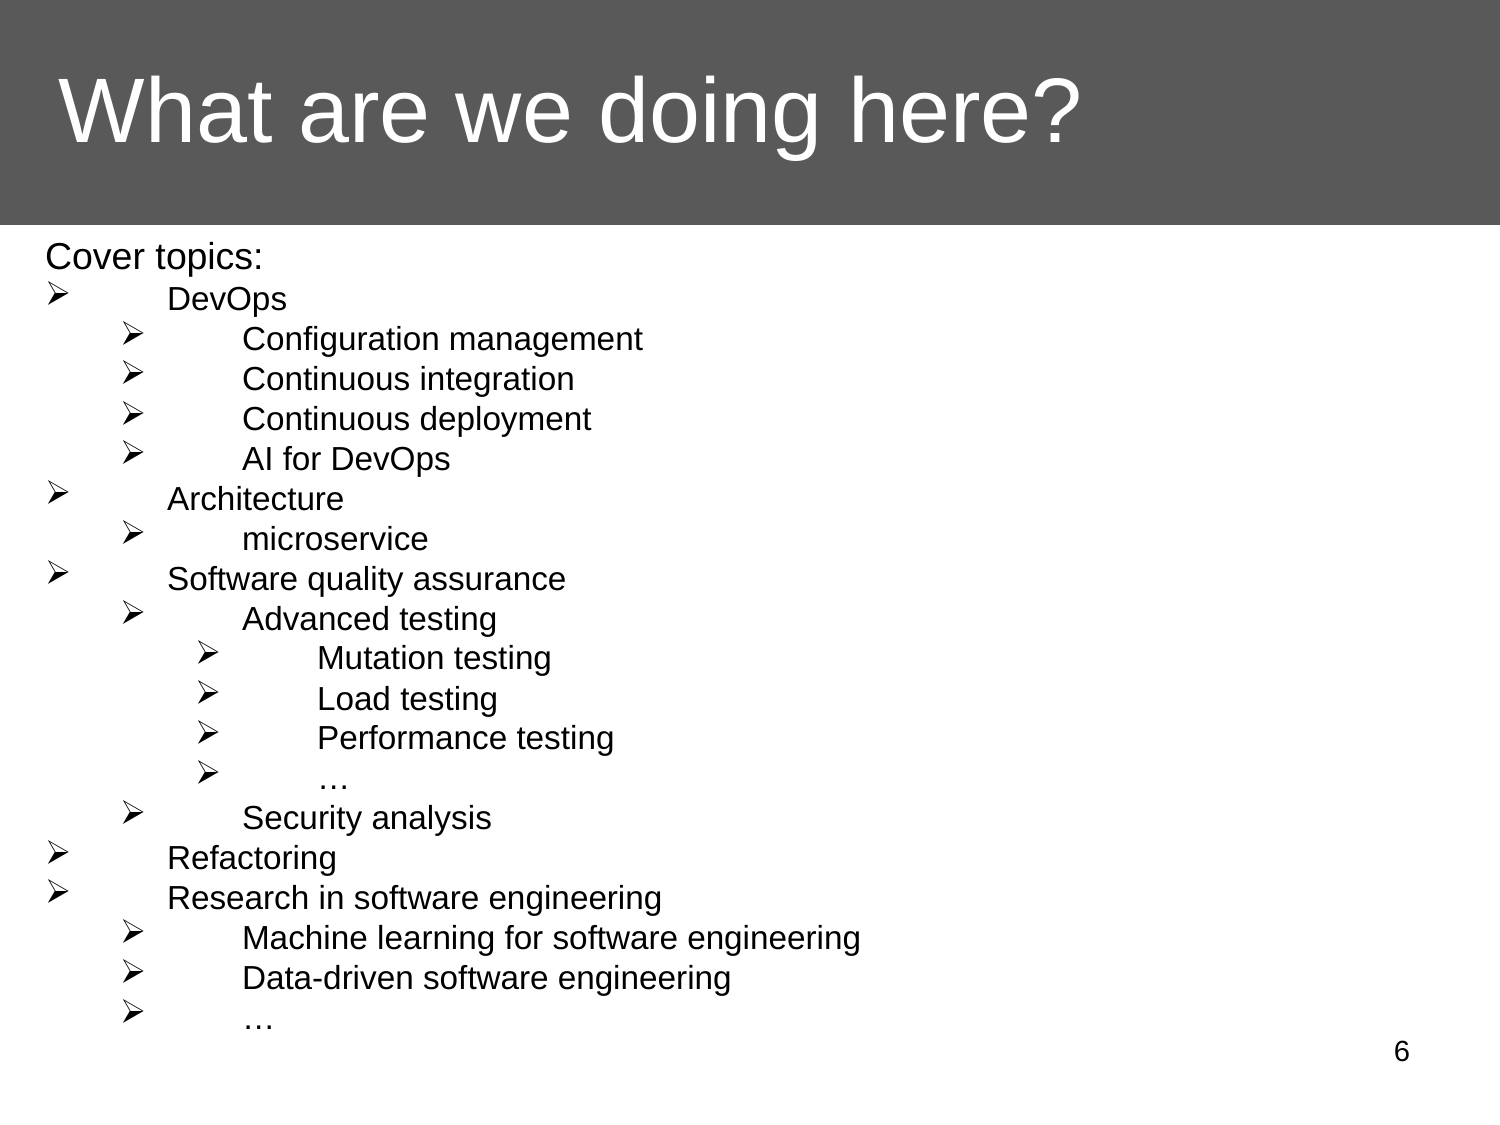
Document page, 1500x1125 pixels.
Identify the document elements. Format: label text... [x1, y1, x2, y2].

title What are we doing here? [0, 0, 1500, 225]
text_box Cover topics: DevOps Configuration management Continuous integration Continuous deployment AI for DevOps Architecture microservice Software quality assurance Advanced testing Mutation testing Load testing Performance testing … Security analysis Refactoring Research in software engineering Machine learning for software engineering Data-driven software engineering … [30, 224, 1475, 1094]
slide_number 6 [1074, 1024, 1426, 1103]
